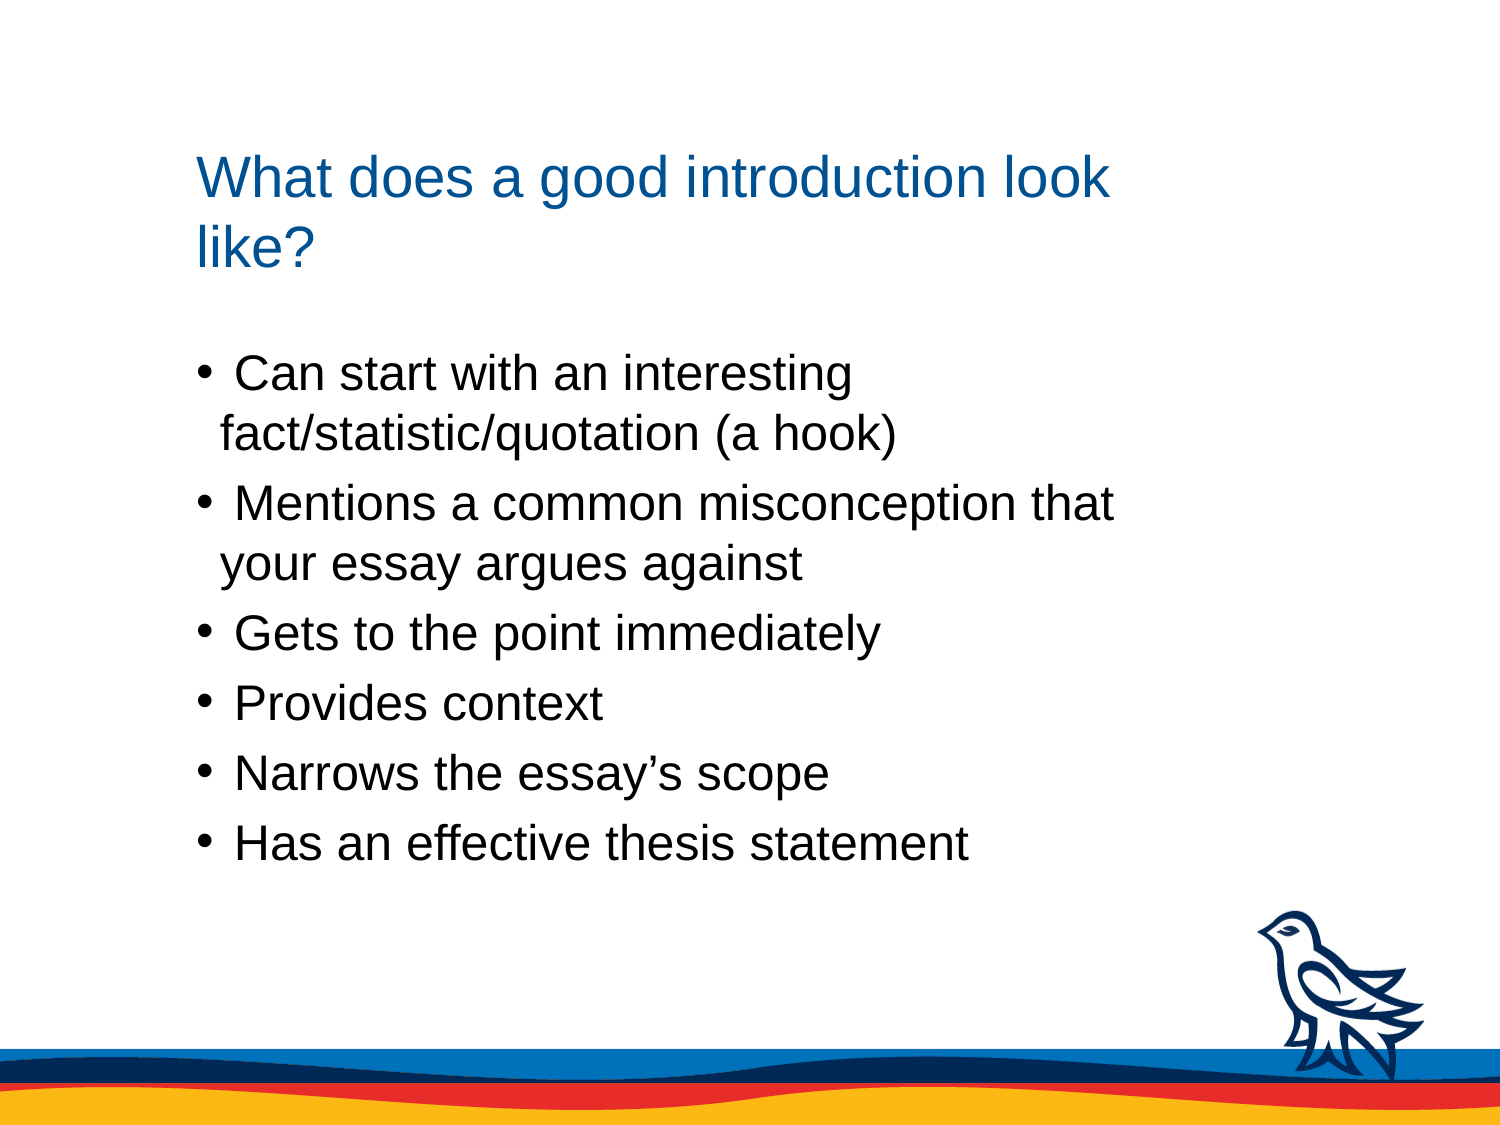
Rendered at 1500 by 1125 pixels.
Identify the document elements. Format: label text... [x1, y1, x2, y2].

list Can start with an interesting fact/statistic/quotation (a hook) Mentions a common misconception that your essay argues against Gets to the point immediately Provides context Narrows the essay’s scope Has an effective thesis statement [181, 333, 1209, 961]
title What does a good introduction look like? [181, 115, 1209, 304]
picture [0, 0, 1500, 1125]
